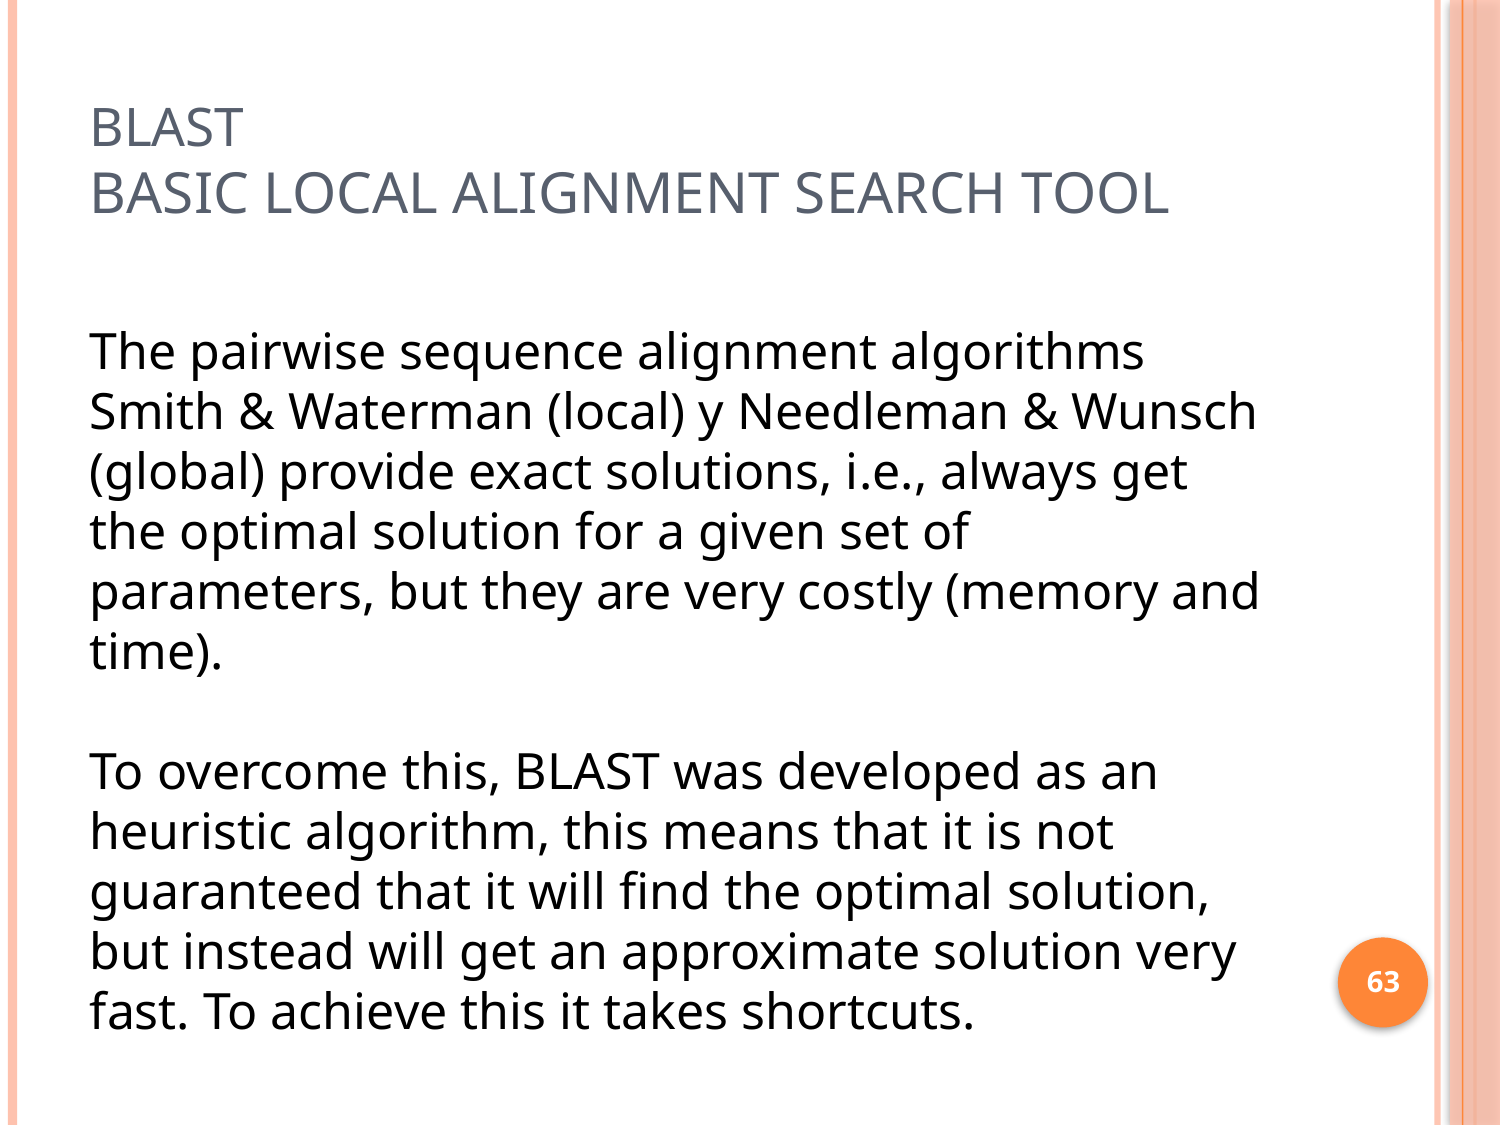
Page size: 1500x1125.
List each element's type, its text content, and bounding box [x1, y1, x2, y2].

slide_number 63 [1333, 940, 1434, 1027]
text_box The pairwise sequence alignment algorithms Smith & Waterman (local) y Needleman & Wunsch (global) provide exact solutions, i.e., always get the optimal solution for a given set of parameters, but they are very costly (memory and time). To overcome this, BLAST was developed as an heuristic algorithm, this means that it is not guaranteed that it will find the optimal solution, but instead will get an approximate solution very fast. To achieve this it takes shortcuts. [74, 312, 1279, 1048]
title BLAST Basic Local Alignment Search Tool [75, 45, 1300, 233]
